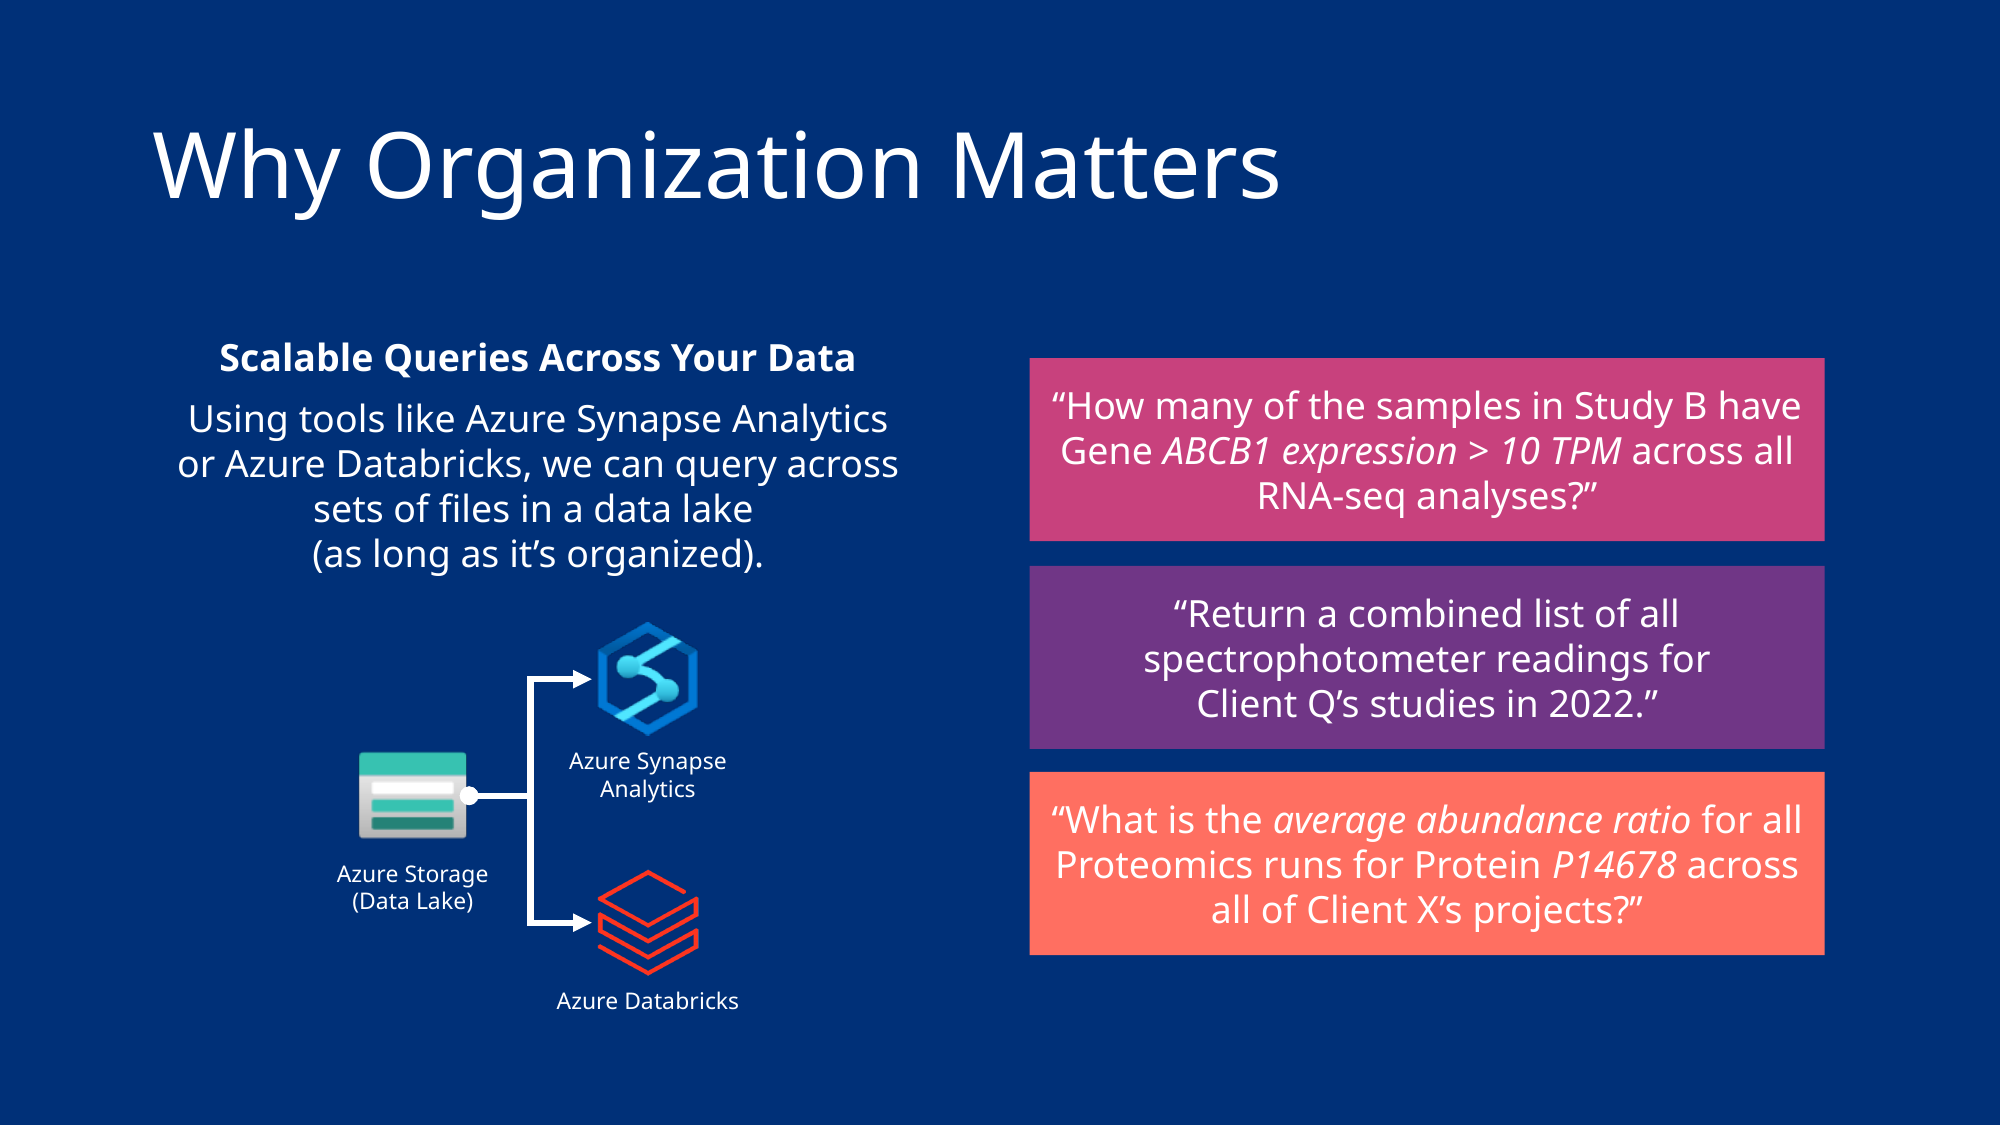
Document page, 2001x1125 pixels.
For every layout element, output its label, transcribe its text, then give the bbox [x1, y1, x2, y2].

text_box Using tools like Azure Synapse Analytics or Azure Databricks, we can query across sets of files in a data lake (as long as it’s organized). [158, 387, 919, 582]
text_box Scalable Queries Across Your Data [179, 326, 897, 387]
text_box “Return a combined list of all spectrophotometer readings for Client Q’s studies in 2022.” [1029, 565, 1826, 750]
text_box “What is the average abundance ratio for all Proteomics runs for Protein P14678 across all of Client X’s projects?” [1029, 771, 1826, 956]
title Why Organization Matters [137, 59, 1863, 278]
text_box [317, 622, 760, 1022]
text_box “How many of the samples in Study B have Gene ABCB1 expression > 10 TPM across all RNA-seq analyses?” [1029, 357, 1826, 542]
